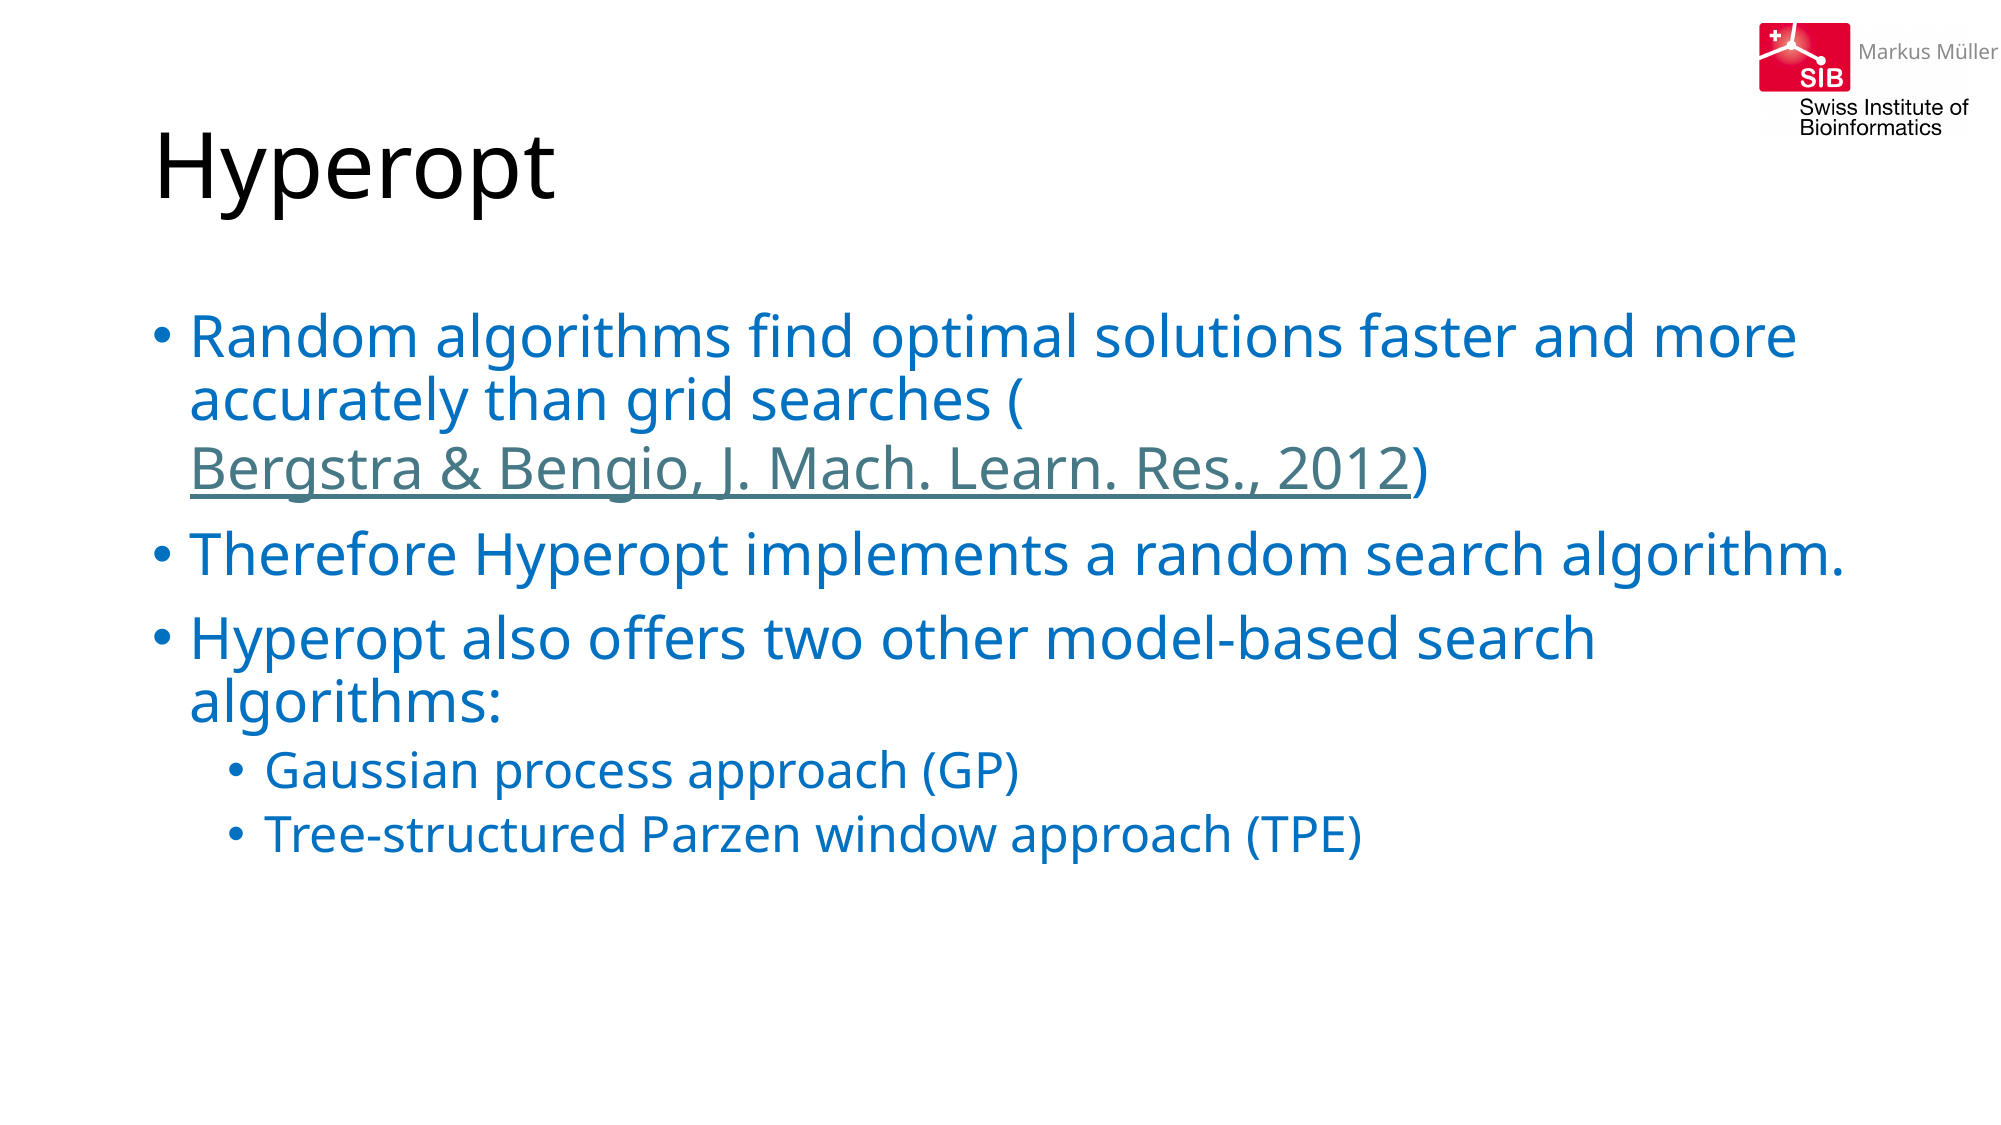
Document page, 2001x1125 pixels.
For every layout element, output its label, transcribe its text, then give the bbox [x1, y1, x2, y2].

picture [1757, 20, 1974, 142]
title Hyperopt [137, 59, 1863, 278]
text_box Markus Müller [1974, 21, 2000, 81]
list Random algorithms find optimal solutions faster and more accurately than grid searches (Bergstra & Bengio, J. Mach. Learn. Res., 2012) Therefore Hyperopt implements a random search algorithm. Hyperopt also offers two other model-based search algorithms: Gaussian process approach (GP) Tree-structured Parzen window approach (TPE) [137, 299, 1863, 1014]
